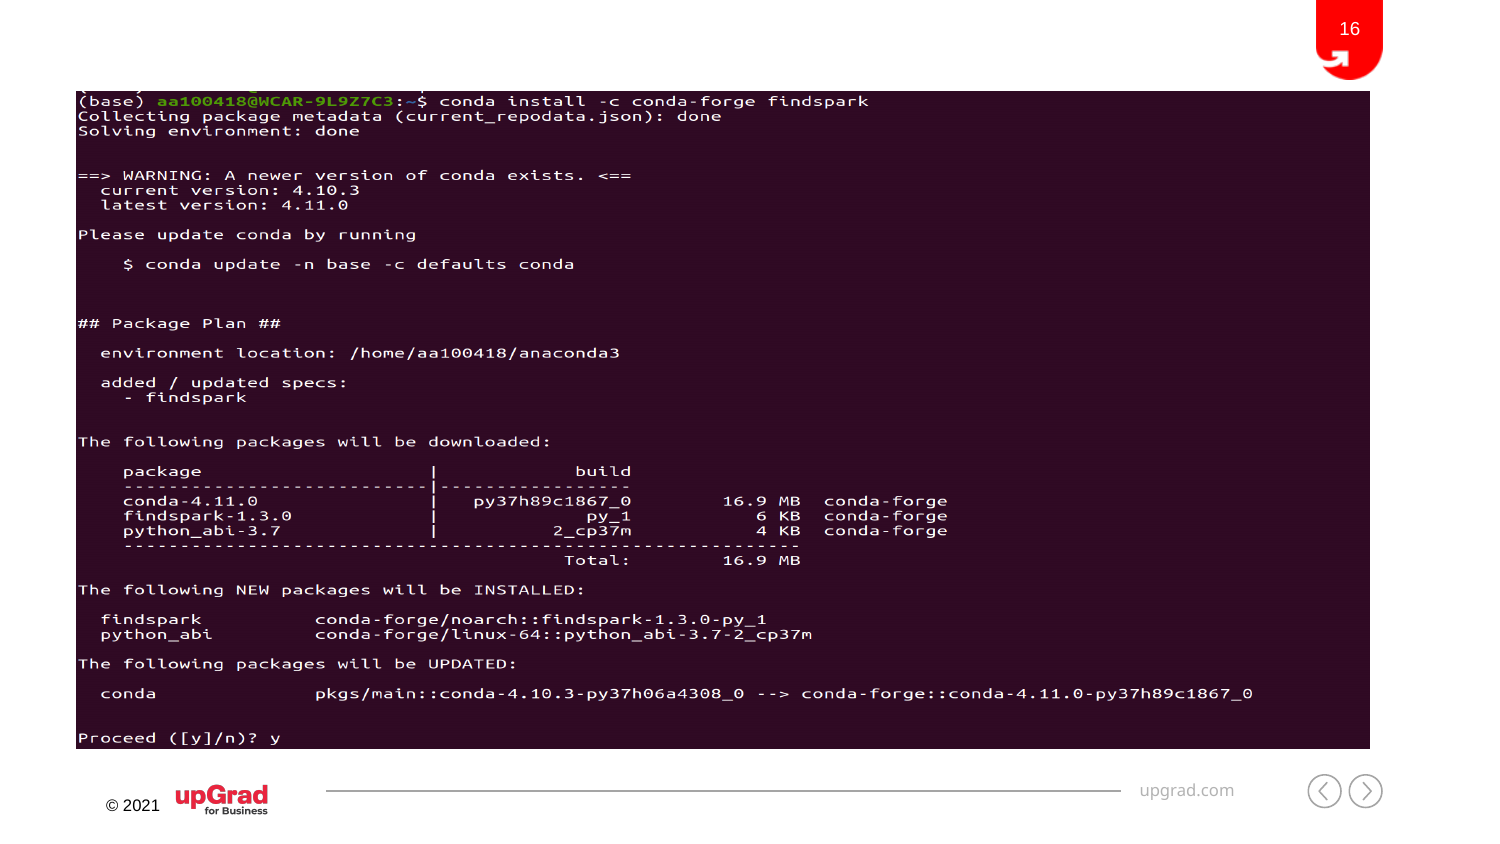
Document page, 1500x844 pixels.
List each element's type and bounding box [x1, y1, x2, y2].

picture [157, 776, 277, 827]
picture [76, 91, 1370, 749]
picture [1316, 0, 1383, 80]
